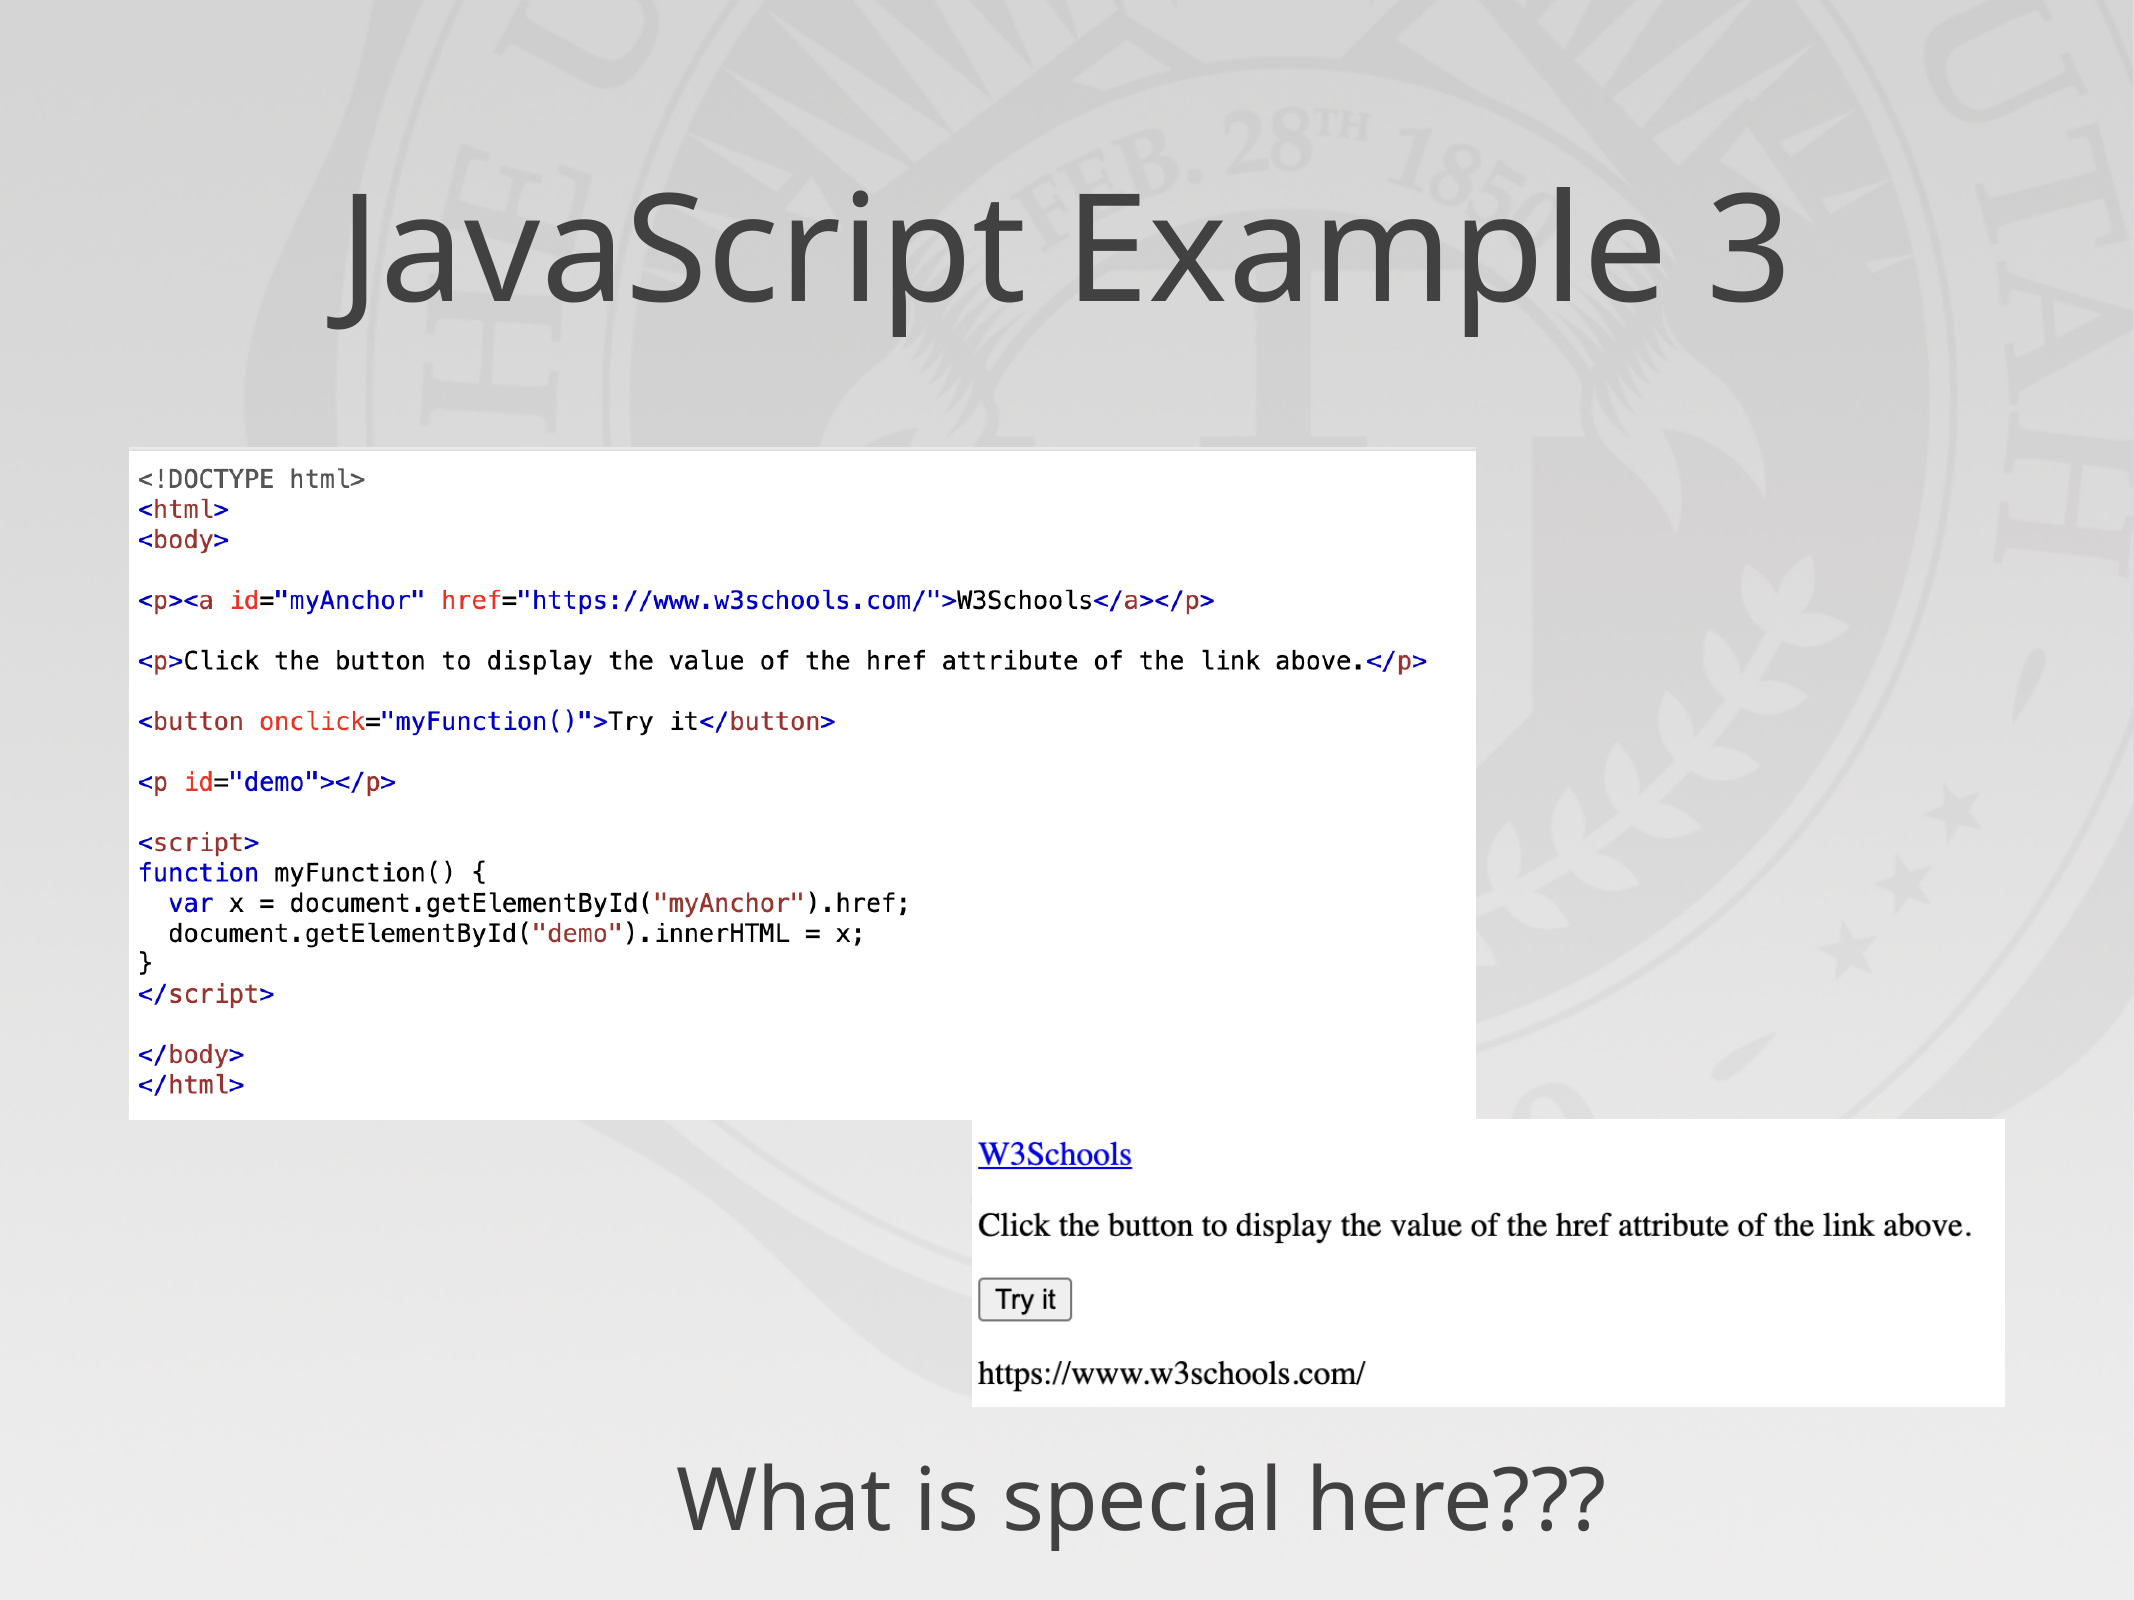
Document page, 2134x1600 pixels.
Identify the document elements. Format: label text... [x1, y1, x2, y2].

text_box What is special here??? [304, 1435, 1980, 1556]
title JavaScript Example 3 [58, 41, 2075, 442]
picture [0, 0, 2134, 1600]
